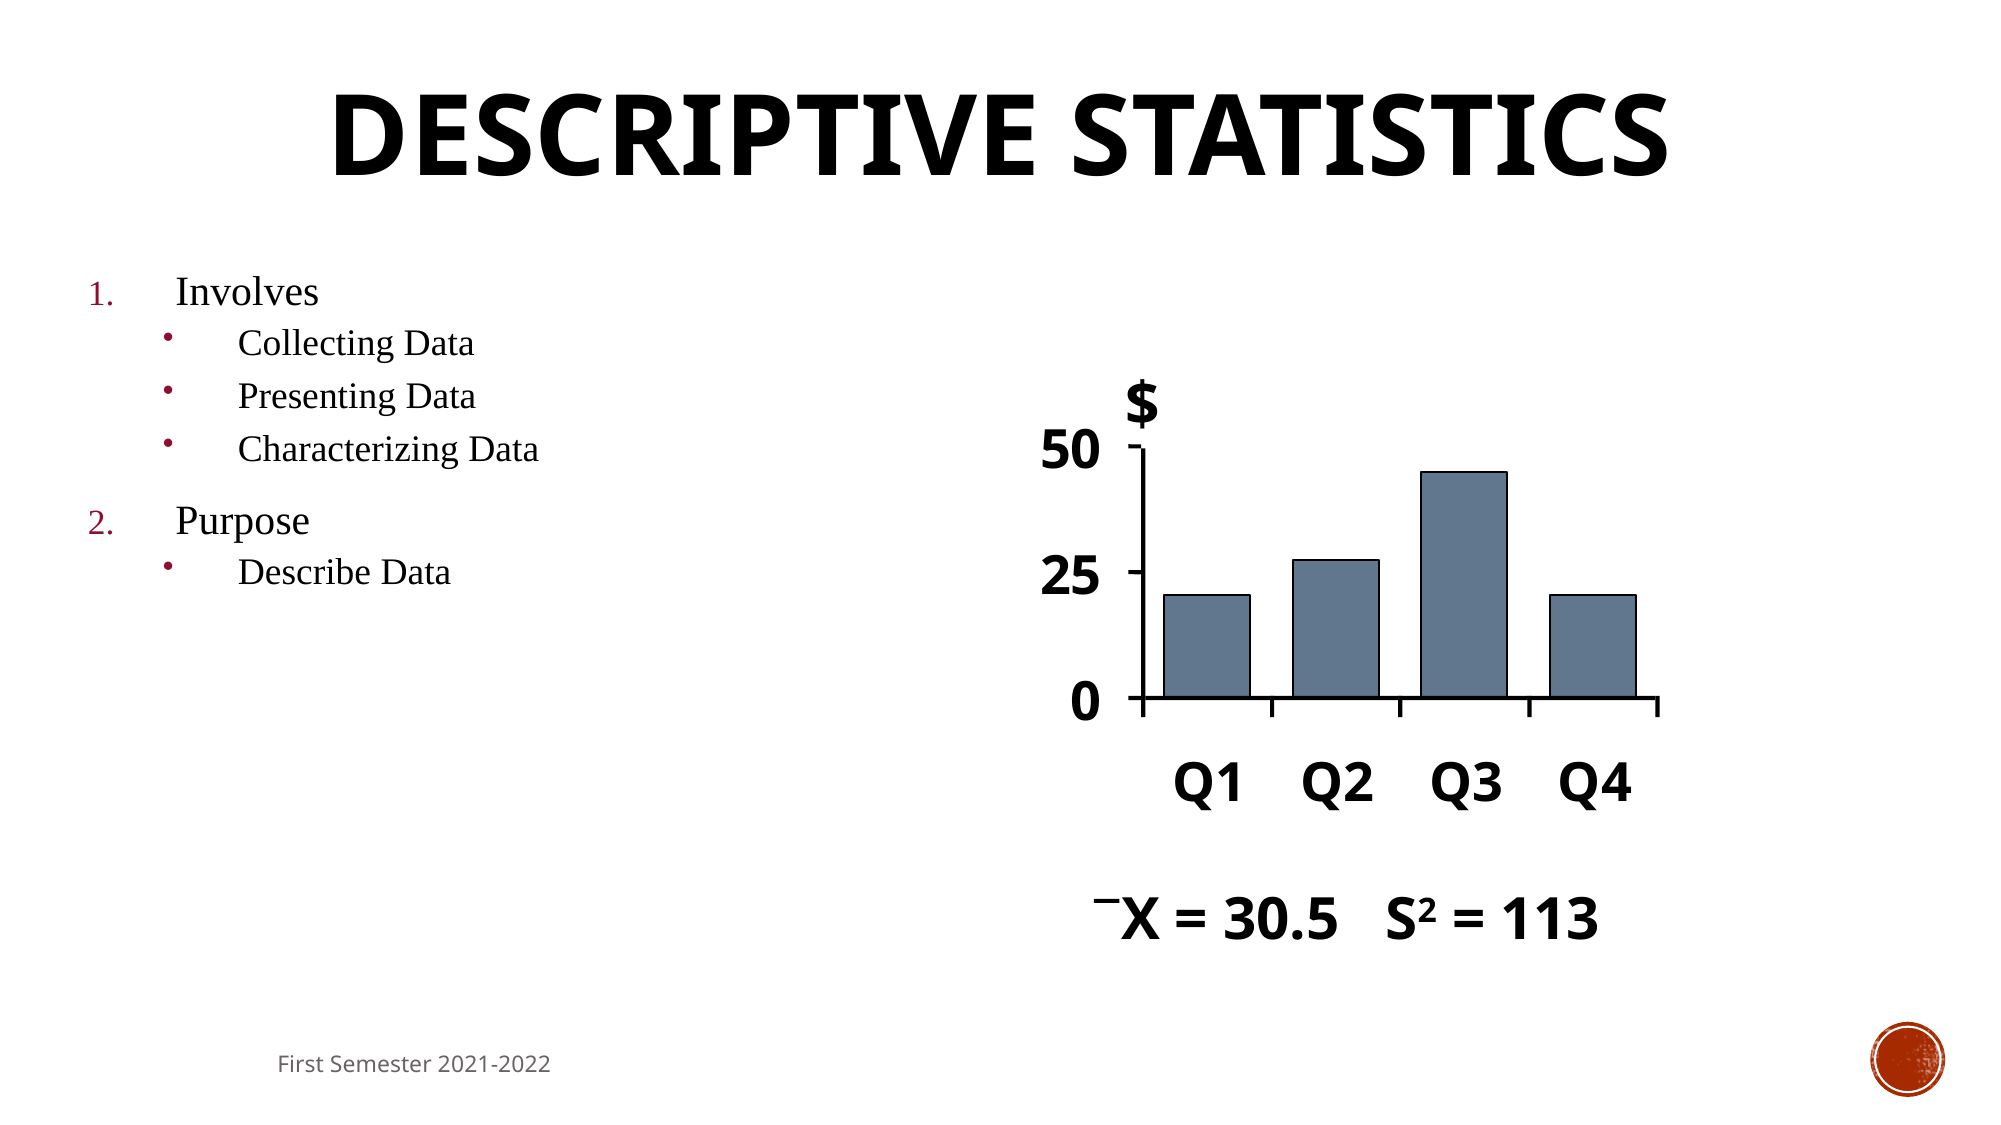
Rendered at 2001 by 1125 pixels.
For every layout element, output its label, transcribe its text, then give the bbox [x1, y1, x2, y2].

list Involves Collecting Data Presenting Data Characterizing Data Purpose Describe Data [73, 262, 987, 1005]
title Descriptive Statistics [99, 45, 1900, 233]
slide_number First Semester 2021-2022 [99, 1024, 567, 1103]
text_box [1019, 361, 1674, 958]
